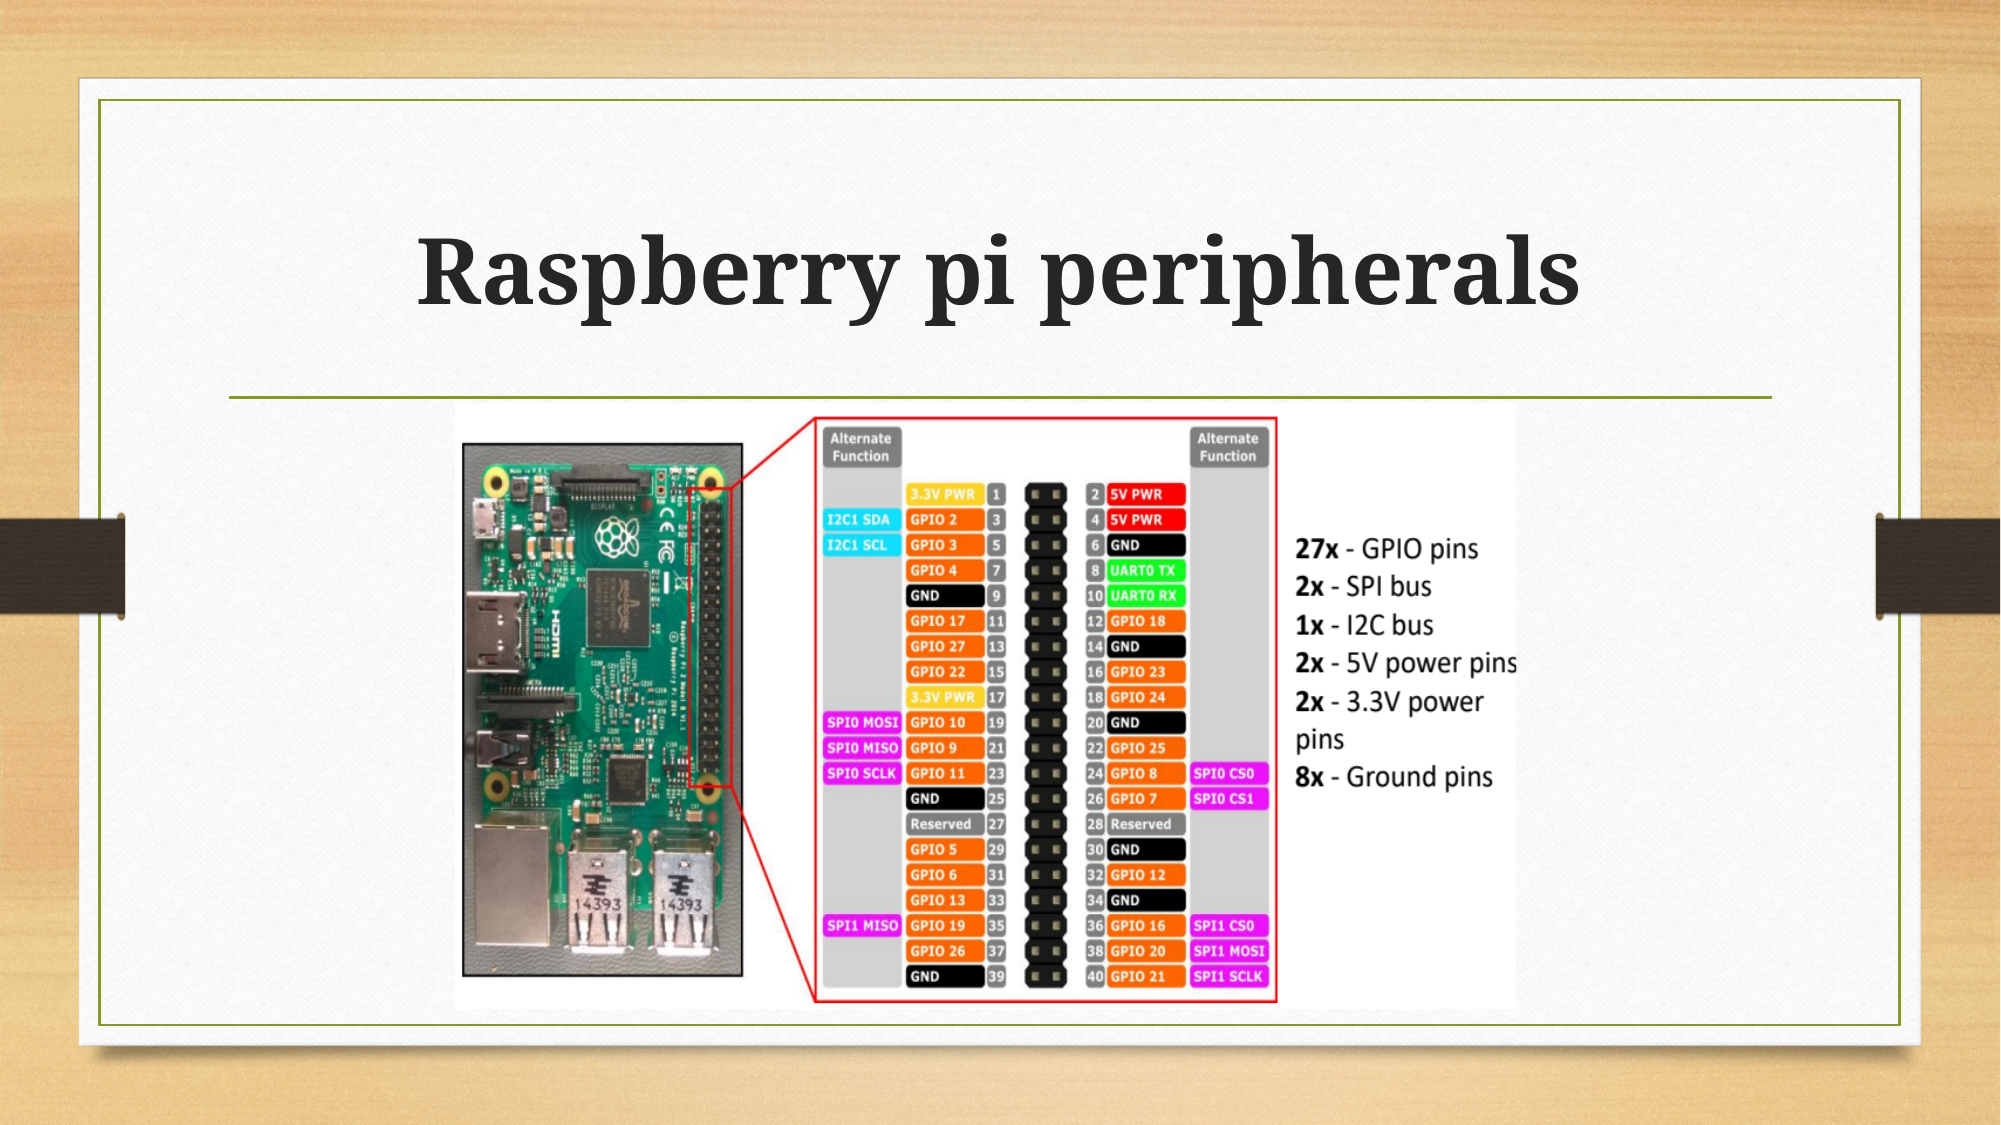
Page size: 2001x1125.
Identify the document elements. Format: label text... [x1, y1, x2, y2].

picture [0, 0, 2001, 1125]
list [454, 403, 1517, 1009]
title Raspberry pi peripherals [212, 161, 1788, 375]
